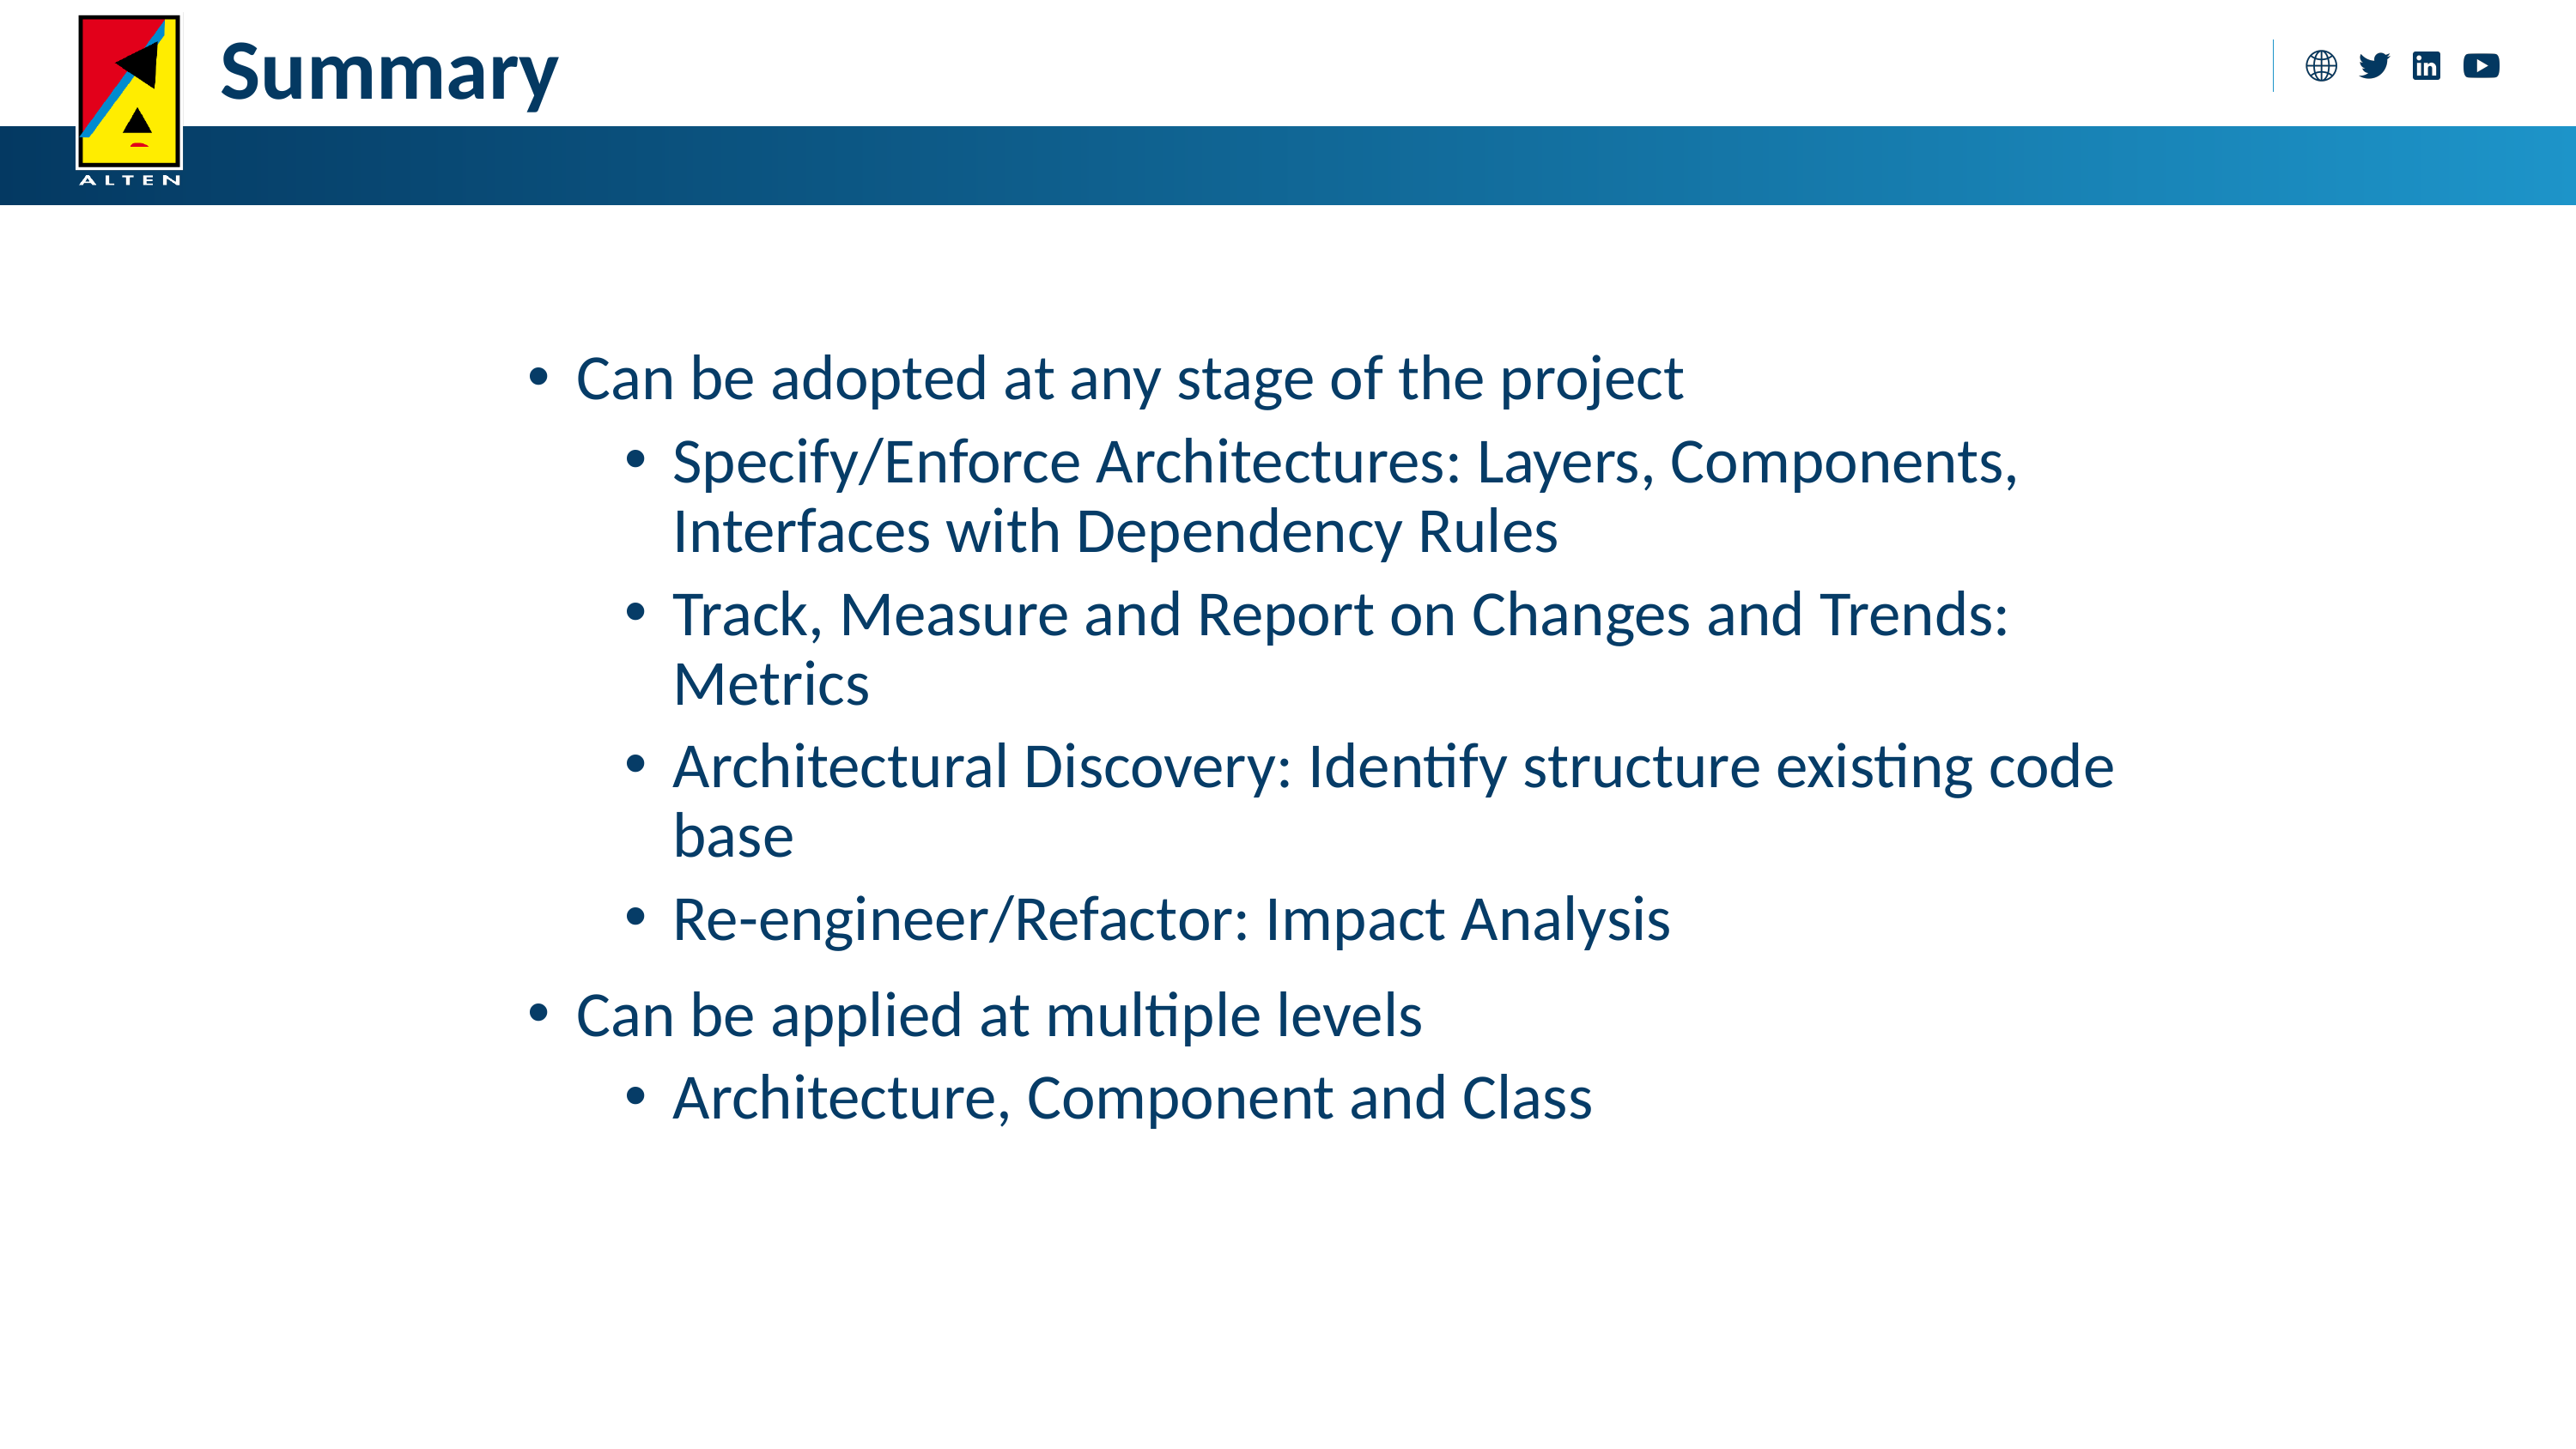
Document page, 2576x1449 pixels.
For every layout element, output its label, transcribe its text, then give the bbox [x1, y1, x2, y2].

picture [2413, 52, 2440, 80]
picture [2306, 50, 2337, 82]
picture [2359, 50, 2391, 82]
list Summary [220, 28, 2250, 102]
picture [2464, 48, 2500, 83]
picture [43, 0, 215, 213]
